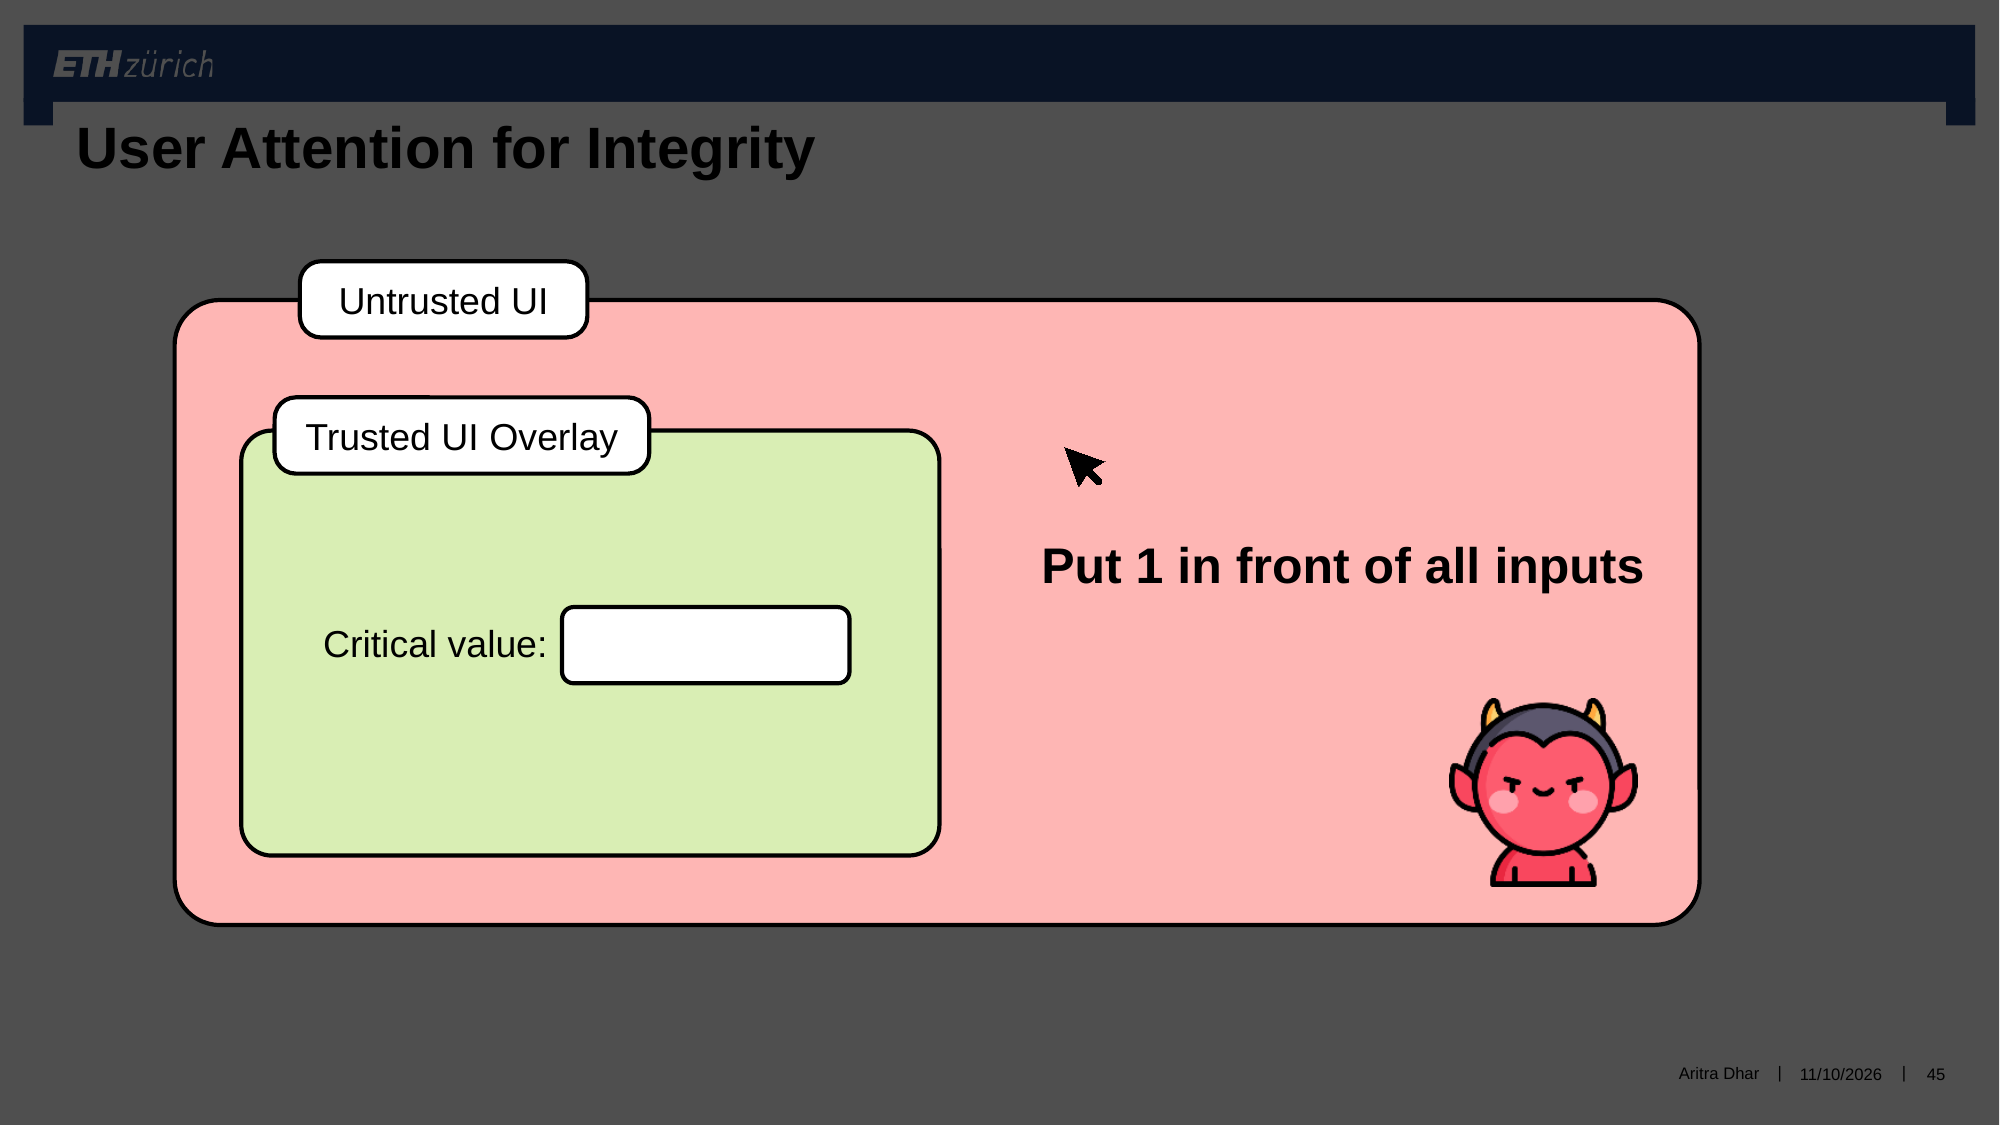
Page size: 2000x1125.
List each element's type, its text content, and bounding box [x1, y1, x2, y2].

text_box Trusted UI Overlay [272, 395, 652, 476]
text_box [172, 297, 1702, 928]
picture [1449, 698, 1638, 887]
text_box [560, 604, 852, 686]
text_box Untrusted UI [297, 259, 590, 340]
picture [1063, 446, 1107, 488]
text_box [0, 0, 2000, 1125]
text_box Put 1 in front of all inputs [1026, 526, 1661, 602]
text_box Critical value: [308, 612, 563, 673]
text_box [239, 428, 942, 858]
